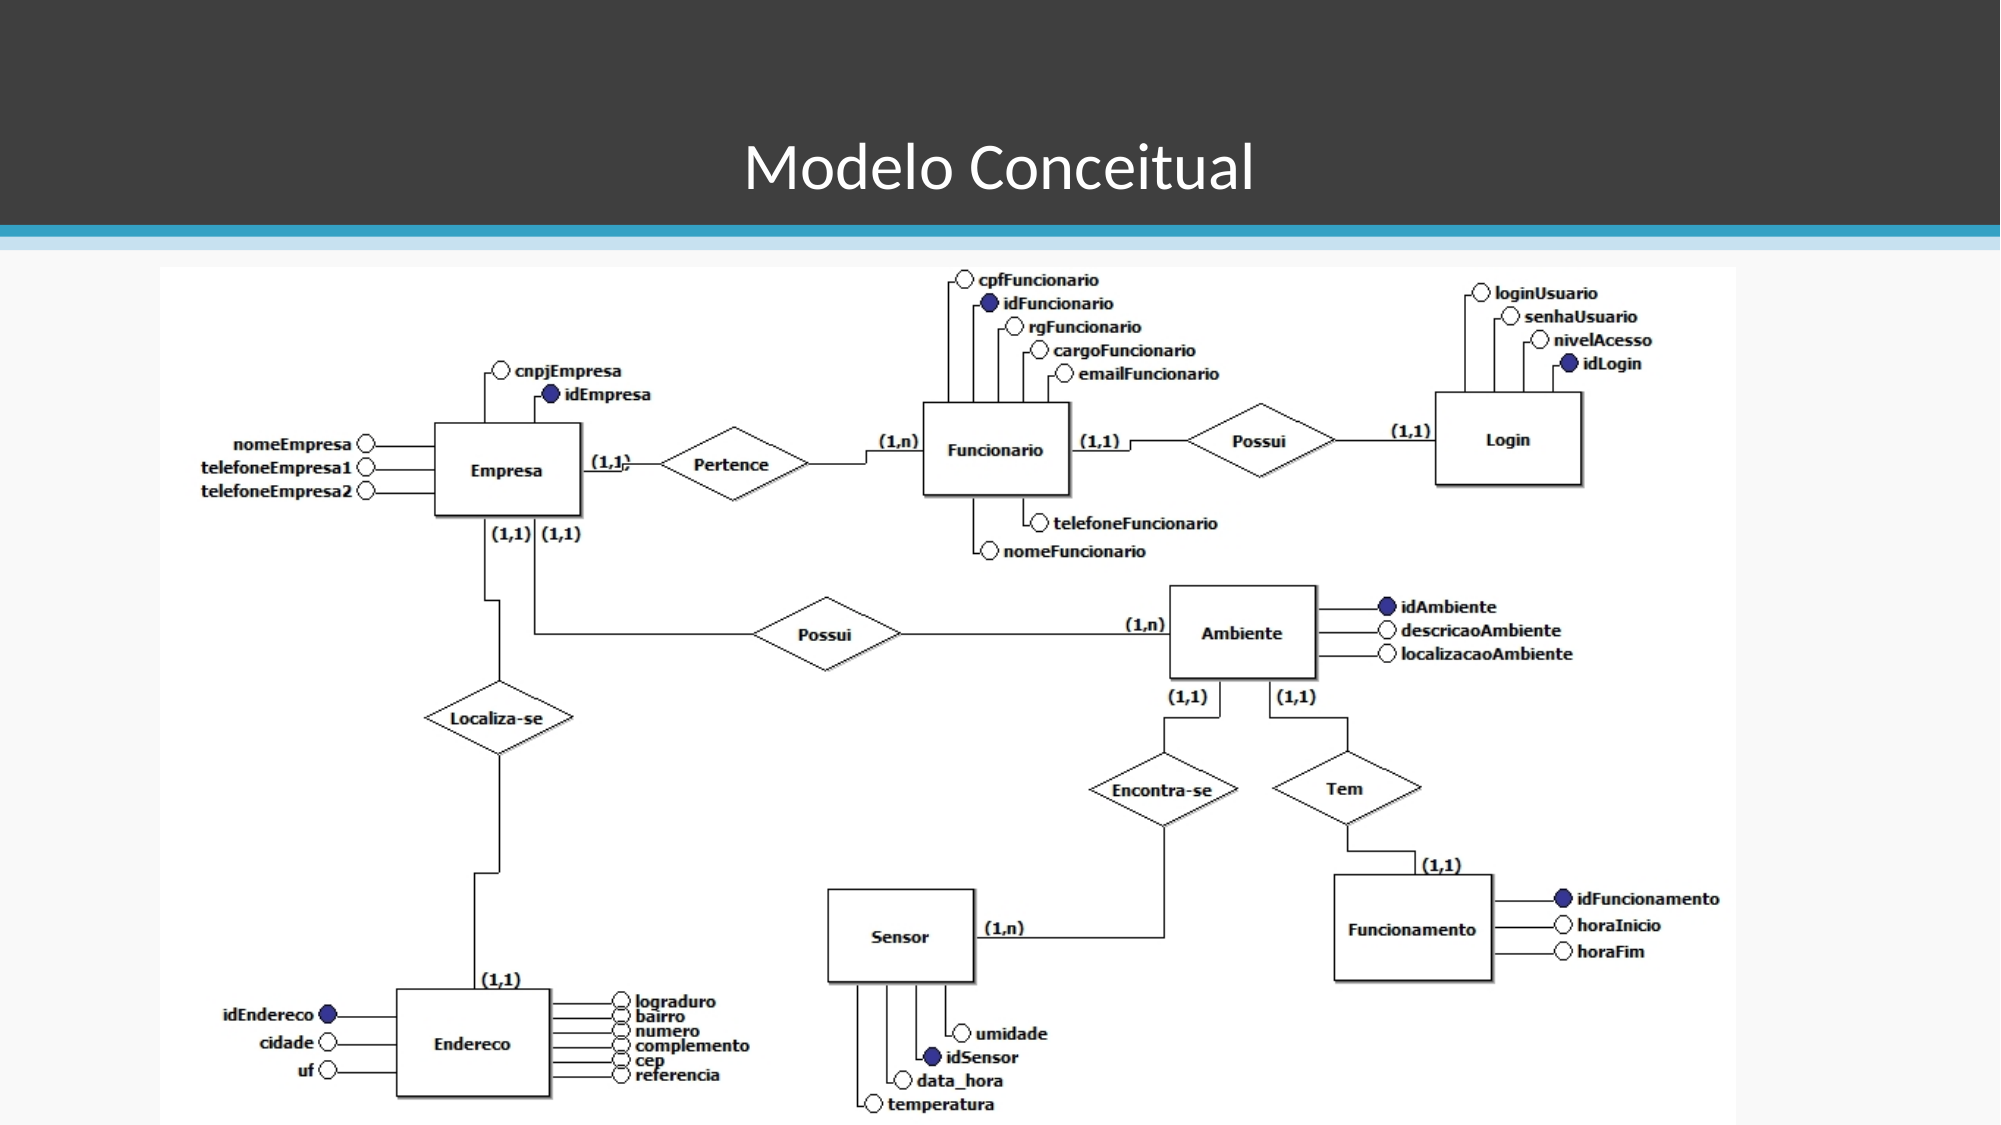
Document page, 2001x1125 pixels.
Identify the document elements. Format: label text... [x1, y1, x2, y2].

title Modelo Conceitual [212, 41, 1788, 212]
picture [160, 267, 1736, 1125]
